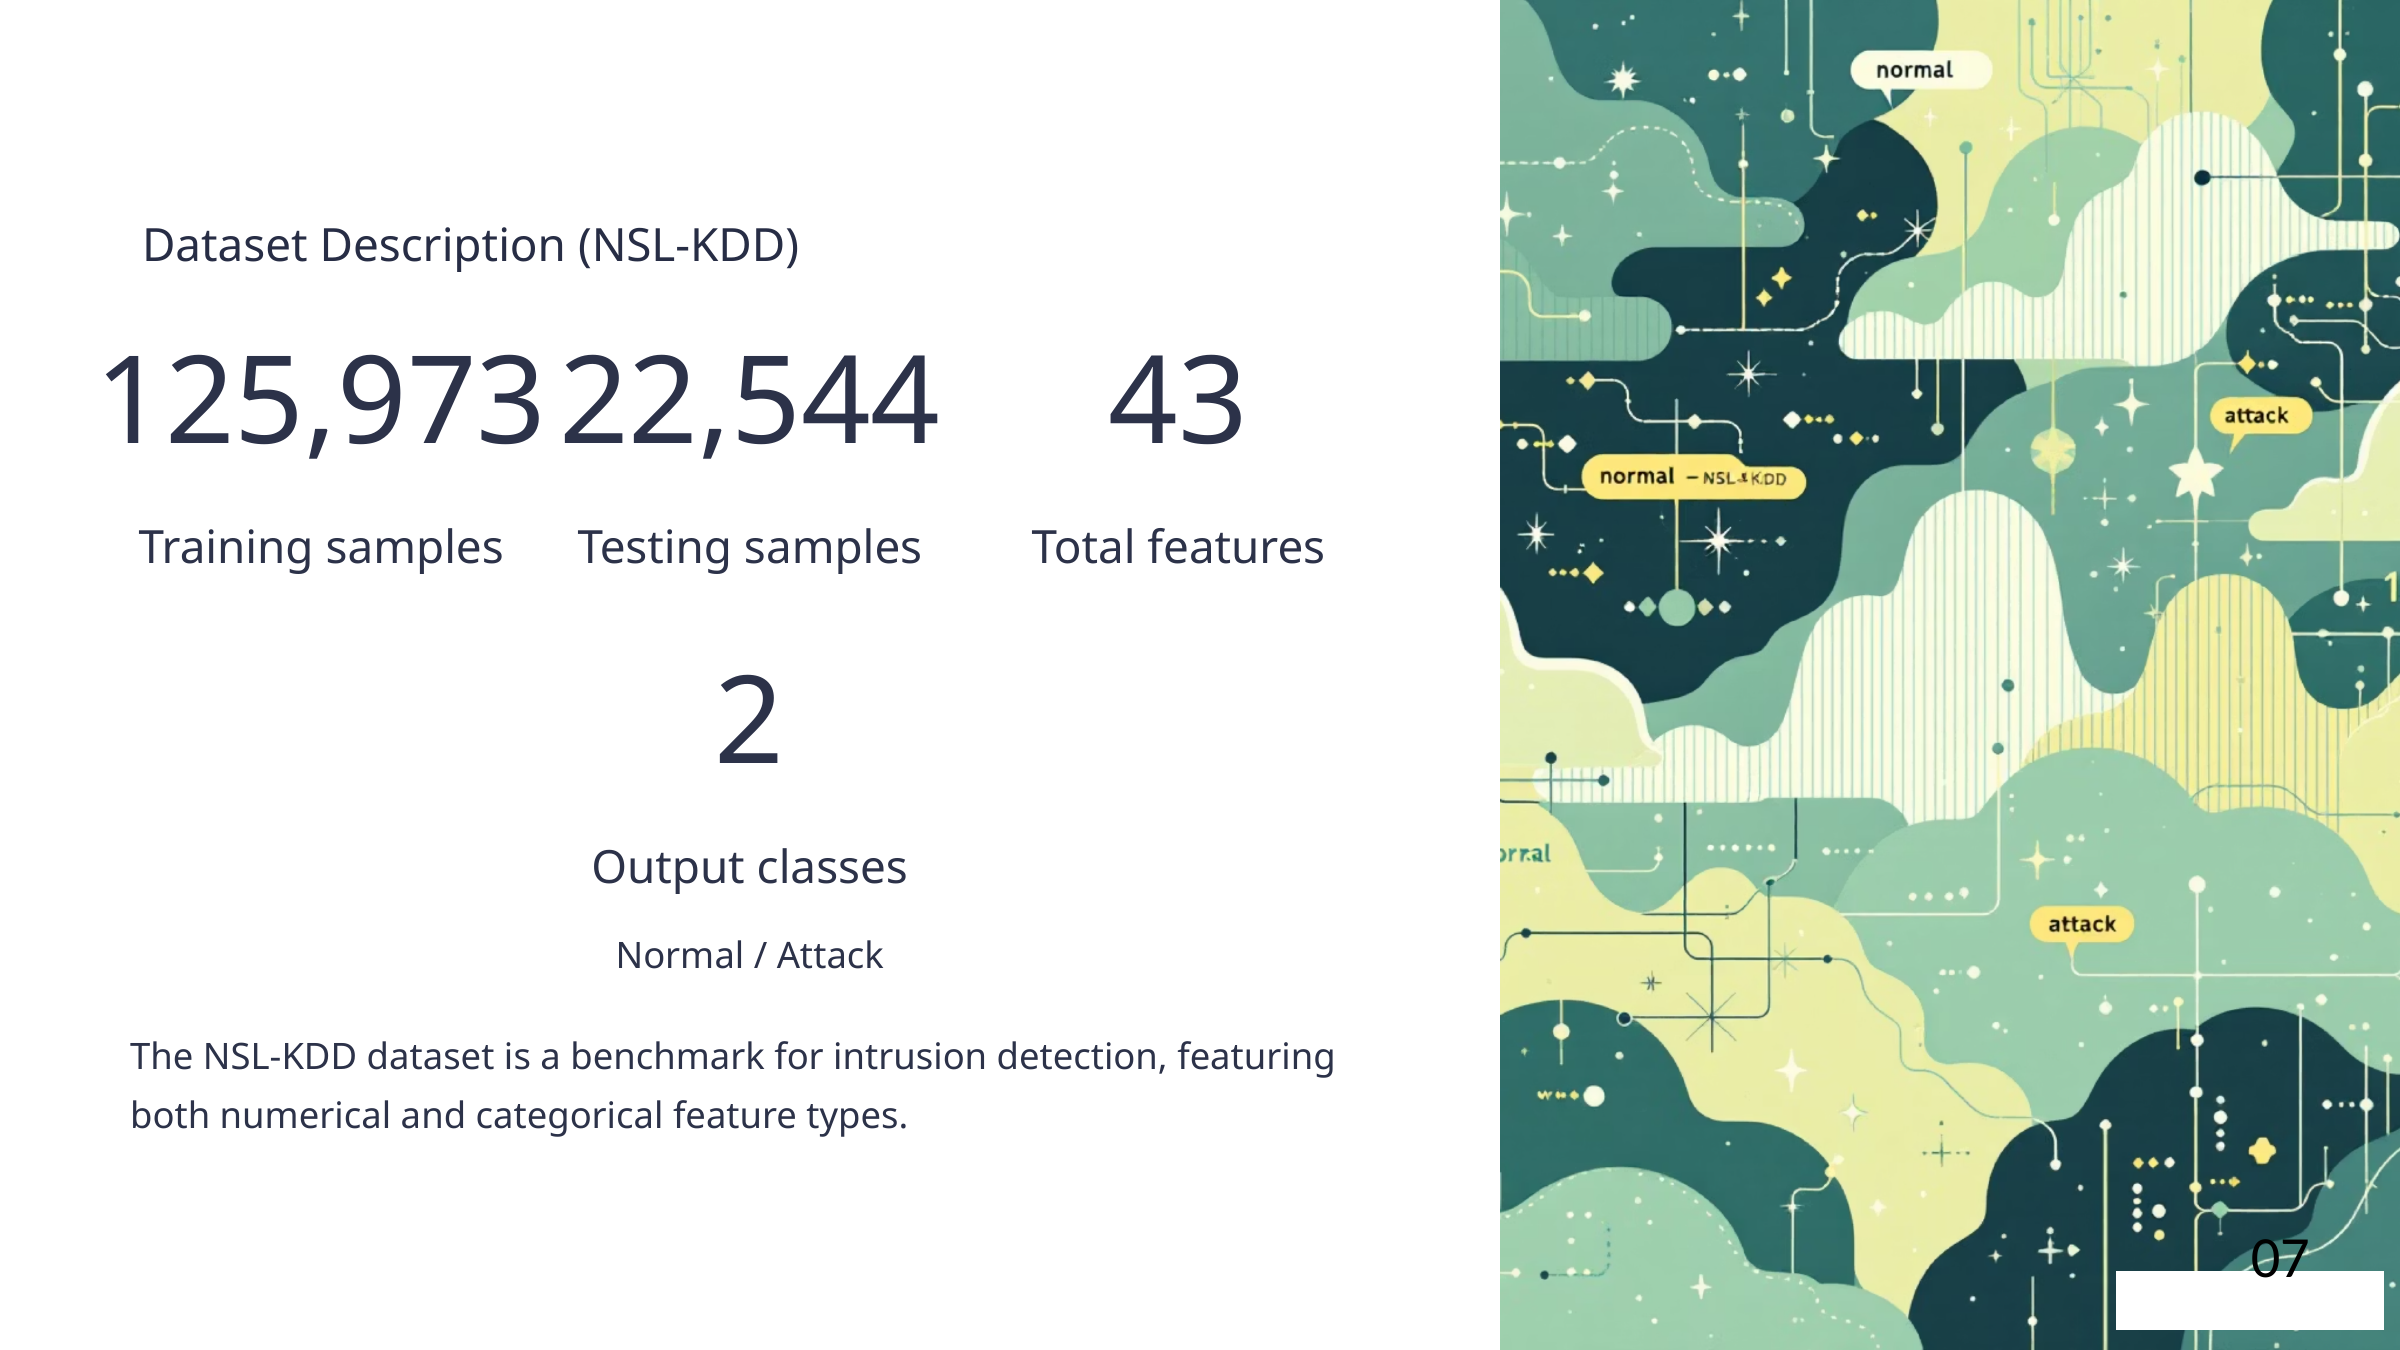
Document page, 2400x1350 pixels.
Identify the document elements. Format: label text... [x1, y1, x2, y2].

text_box Dataset Description (NSL-KDD) [130, 213, 949, 272]
text_box 22,544 [558, 346, 941, 469]
text_box Total features [987, 515, 1370, 574]
text_box Training samples [130, 515, 513, 574]
text_box Testing samples [558, 515, 941, 574]
text_box 125,973 [130, 346, 513, 469]
text_box 2 [558, 666, 941, 790]
text_box Output classes [558, 835, 941, 894]
picture [1499, 0, 2400, 1350]
text_box Normal / Attack [558, 916, 941, 976]
text_box 43 [987, 346, 1370, 469]
text_box The NSL-KDD dataset is a benchmark for intrusion detection, featuring both numerical and categorical feature types. [130, 1017, 1370, 1137]
